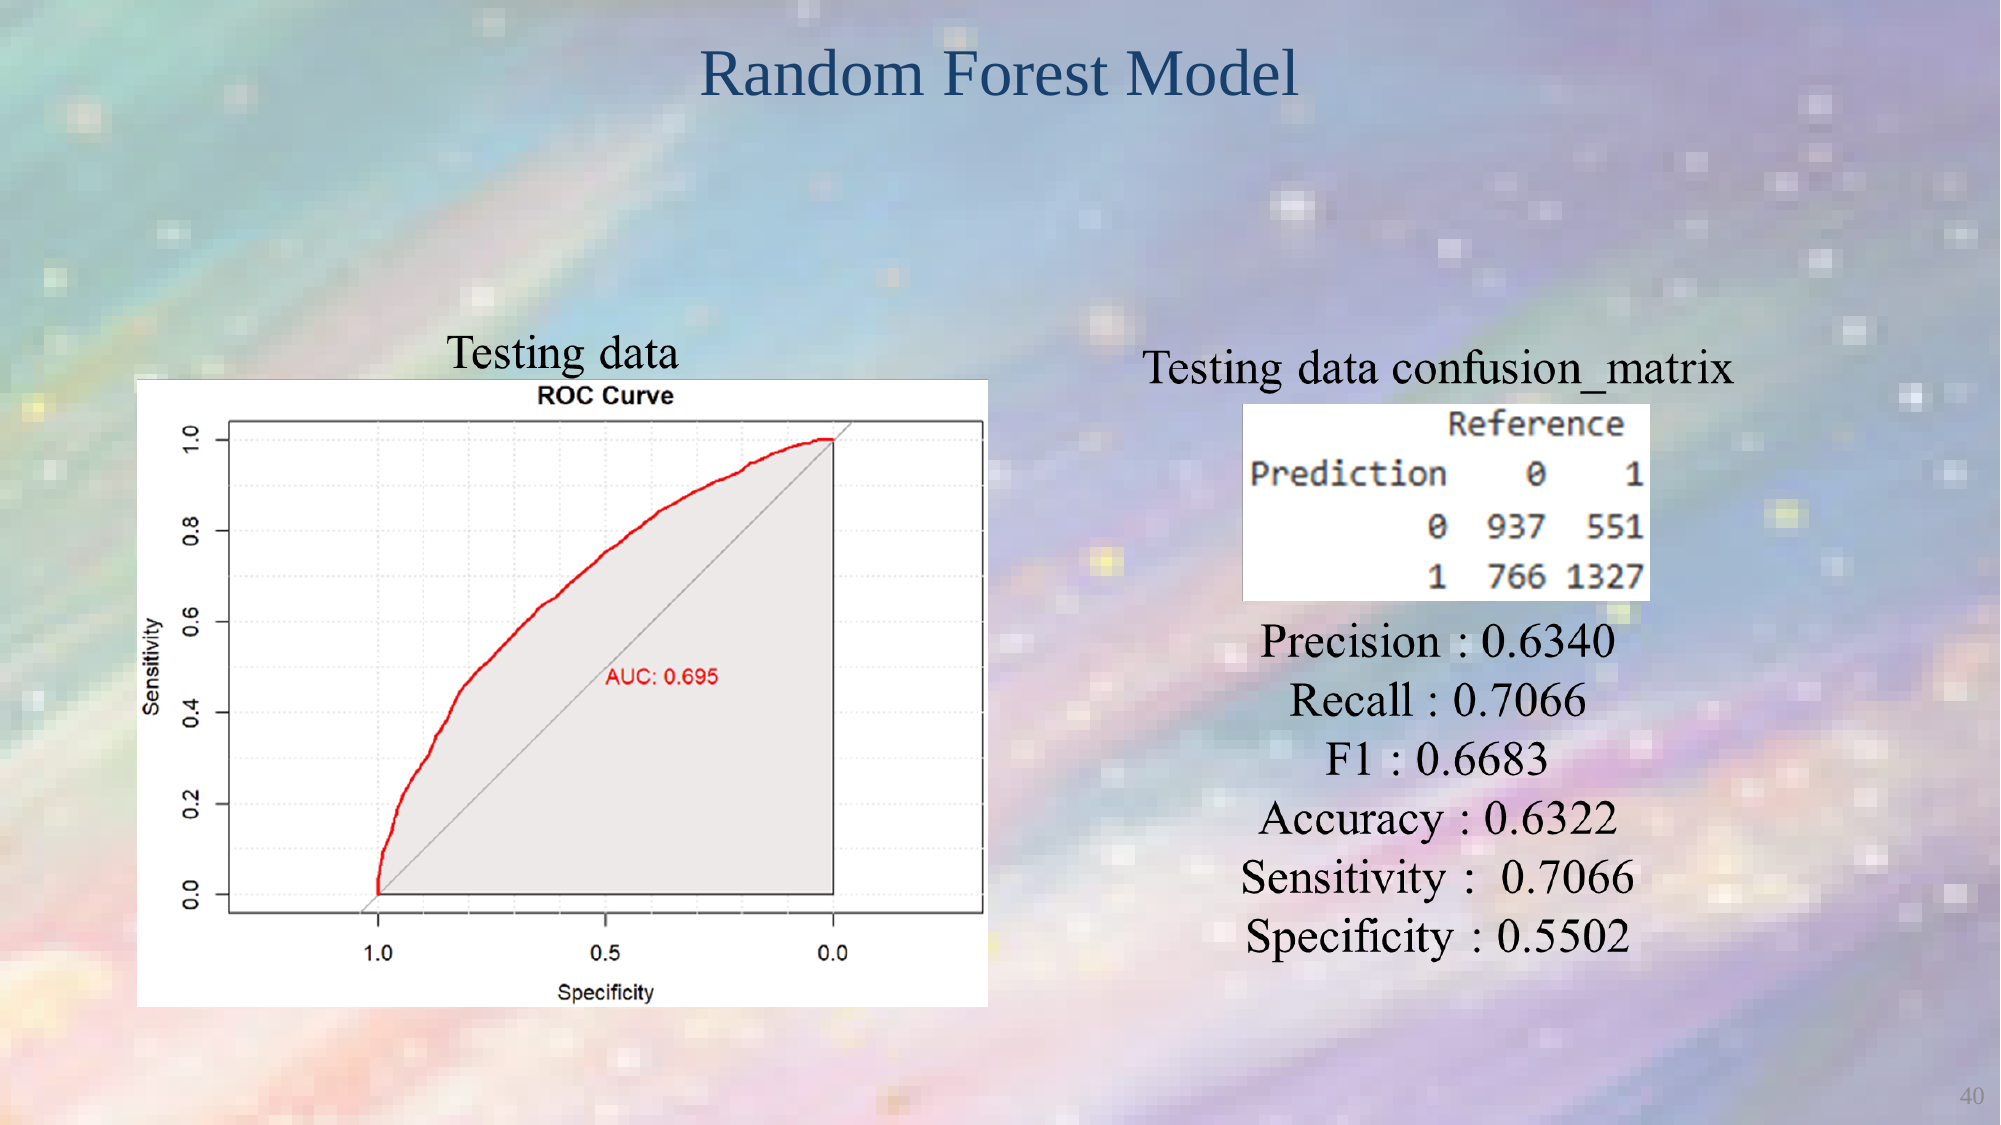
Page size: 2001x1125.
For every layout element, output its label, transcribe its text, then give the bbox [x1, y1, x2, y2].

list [1012, 320, 1863, 993]
title Random Forest Model [137, 0, 1863, 218]
slide_number 40 [1550, 1065, 2000, 1125]
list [137, 306, 988, 1007]
